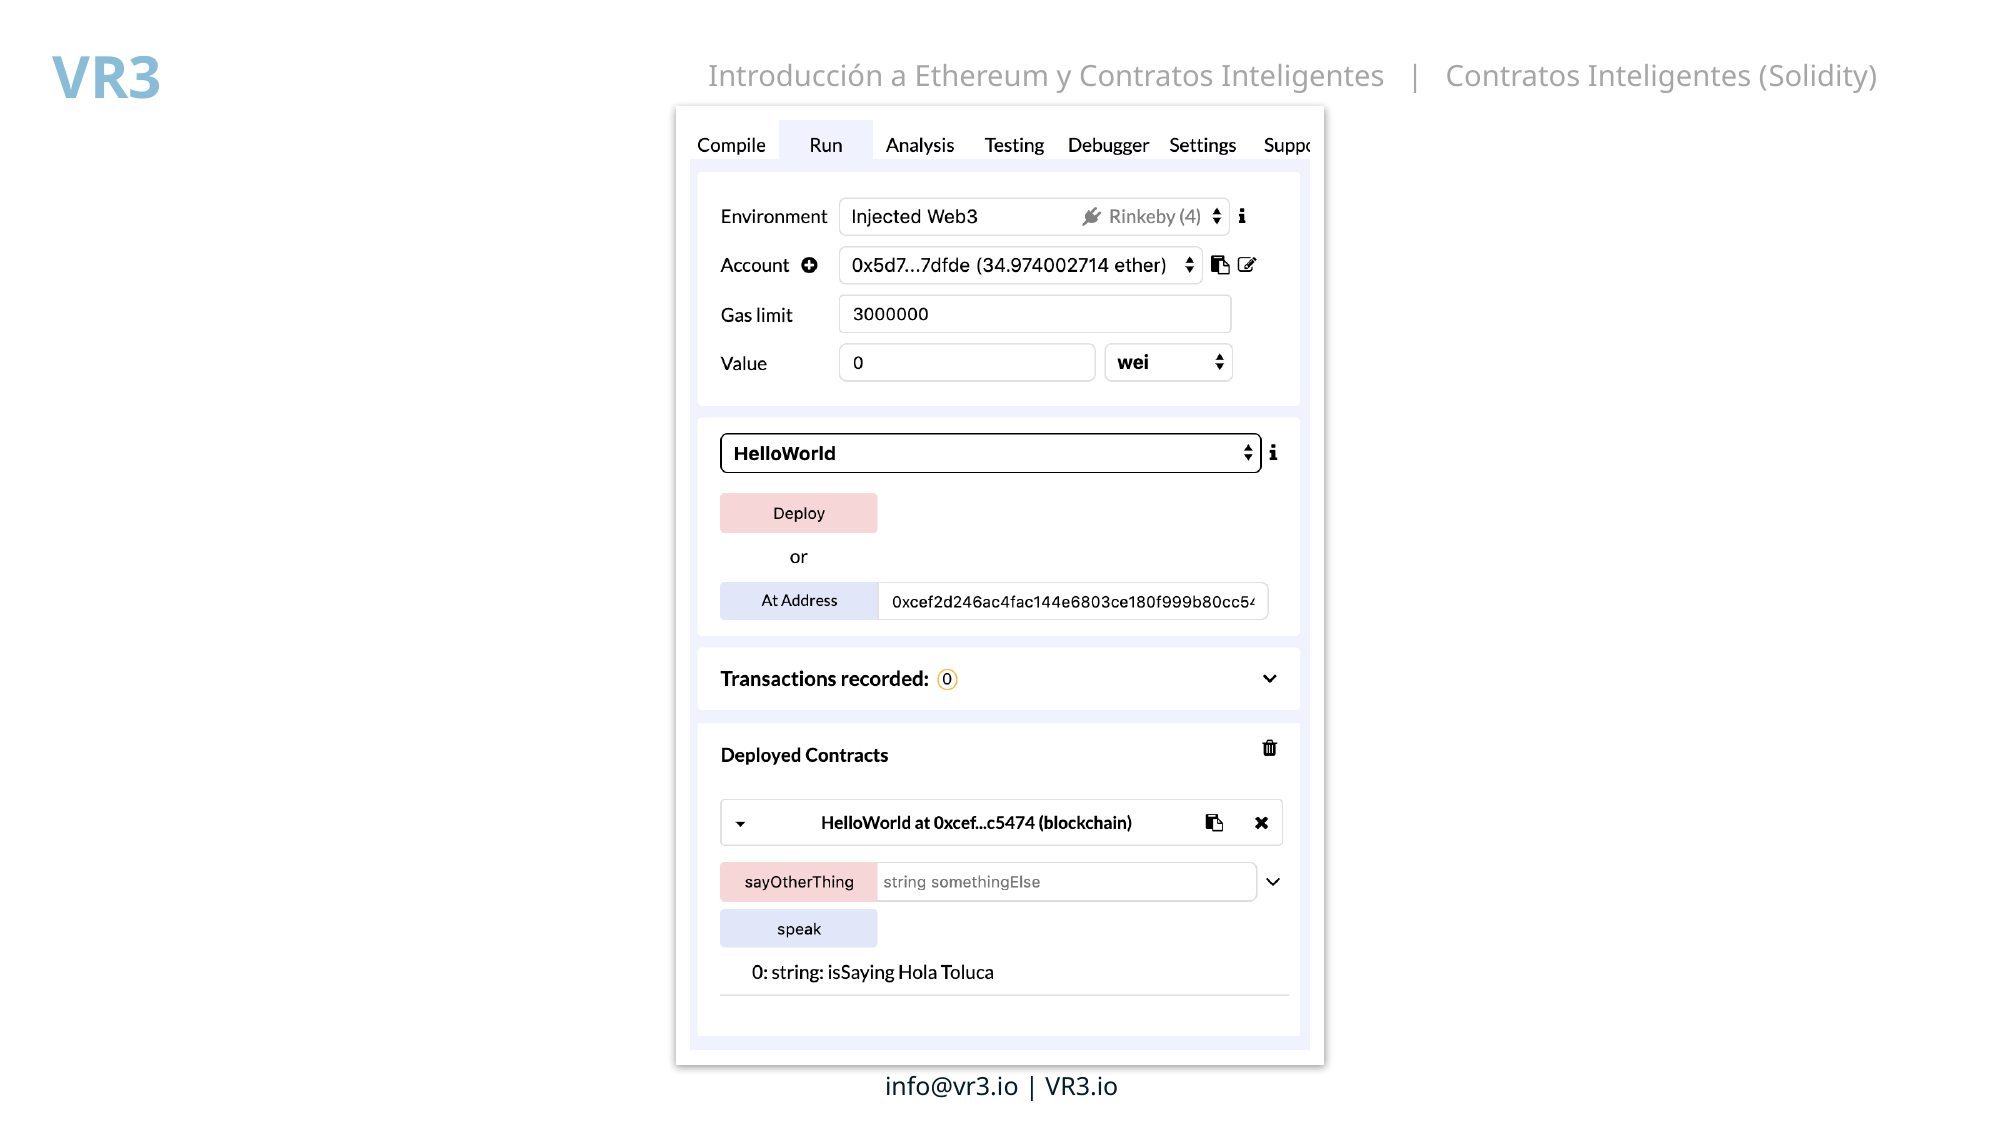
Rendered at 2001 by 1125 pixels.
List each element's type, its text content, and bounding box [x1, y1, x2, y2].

text_box Introducción a Ethereum y Contratos Inteligentes | Contratos Inteligentes (Solidity) [693, 49, 1893, 100]
picture [689, 119, 1311, 1051]
